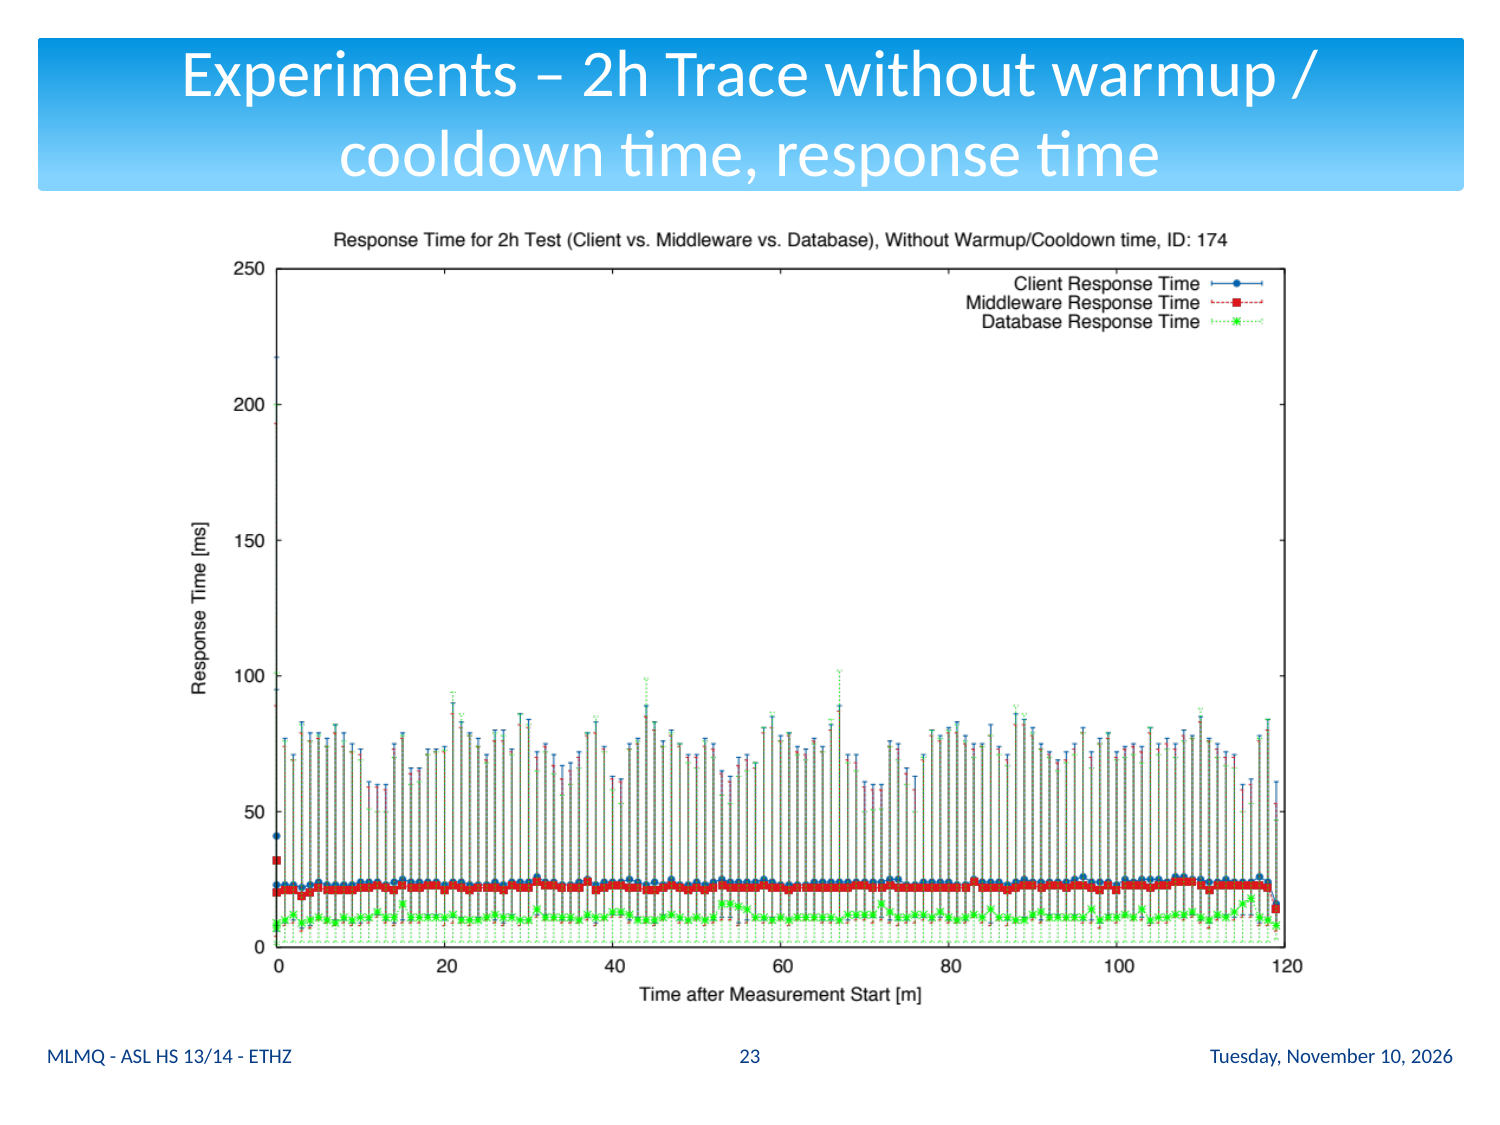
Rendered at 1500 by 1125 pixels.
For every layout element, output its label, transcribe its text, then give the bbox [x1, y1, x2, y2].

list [142, 212, 1359, 1006]
slide_number 23 [654, 1025, 846, 1086]
footer MLMQ - ASL HS 13/14 - ETHZ [31, 1025, 653, 1086]
title Experiments – 2h Trace without warmup / cooldown time, response time [75, 6, 1425, 213]
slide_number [847, 1025, 1469, 1086]
